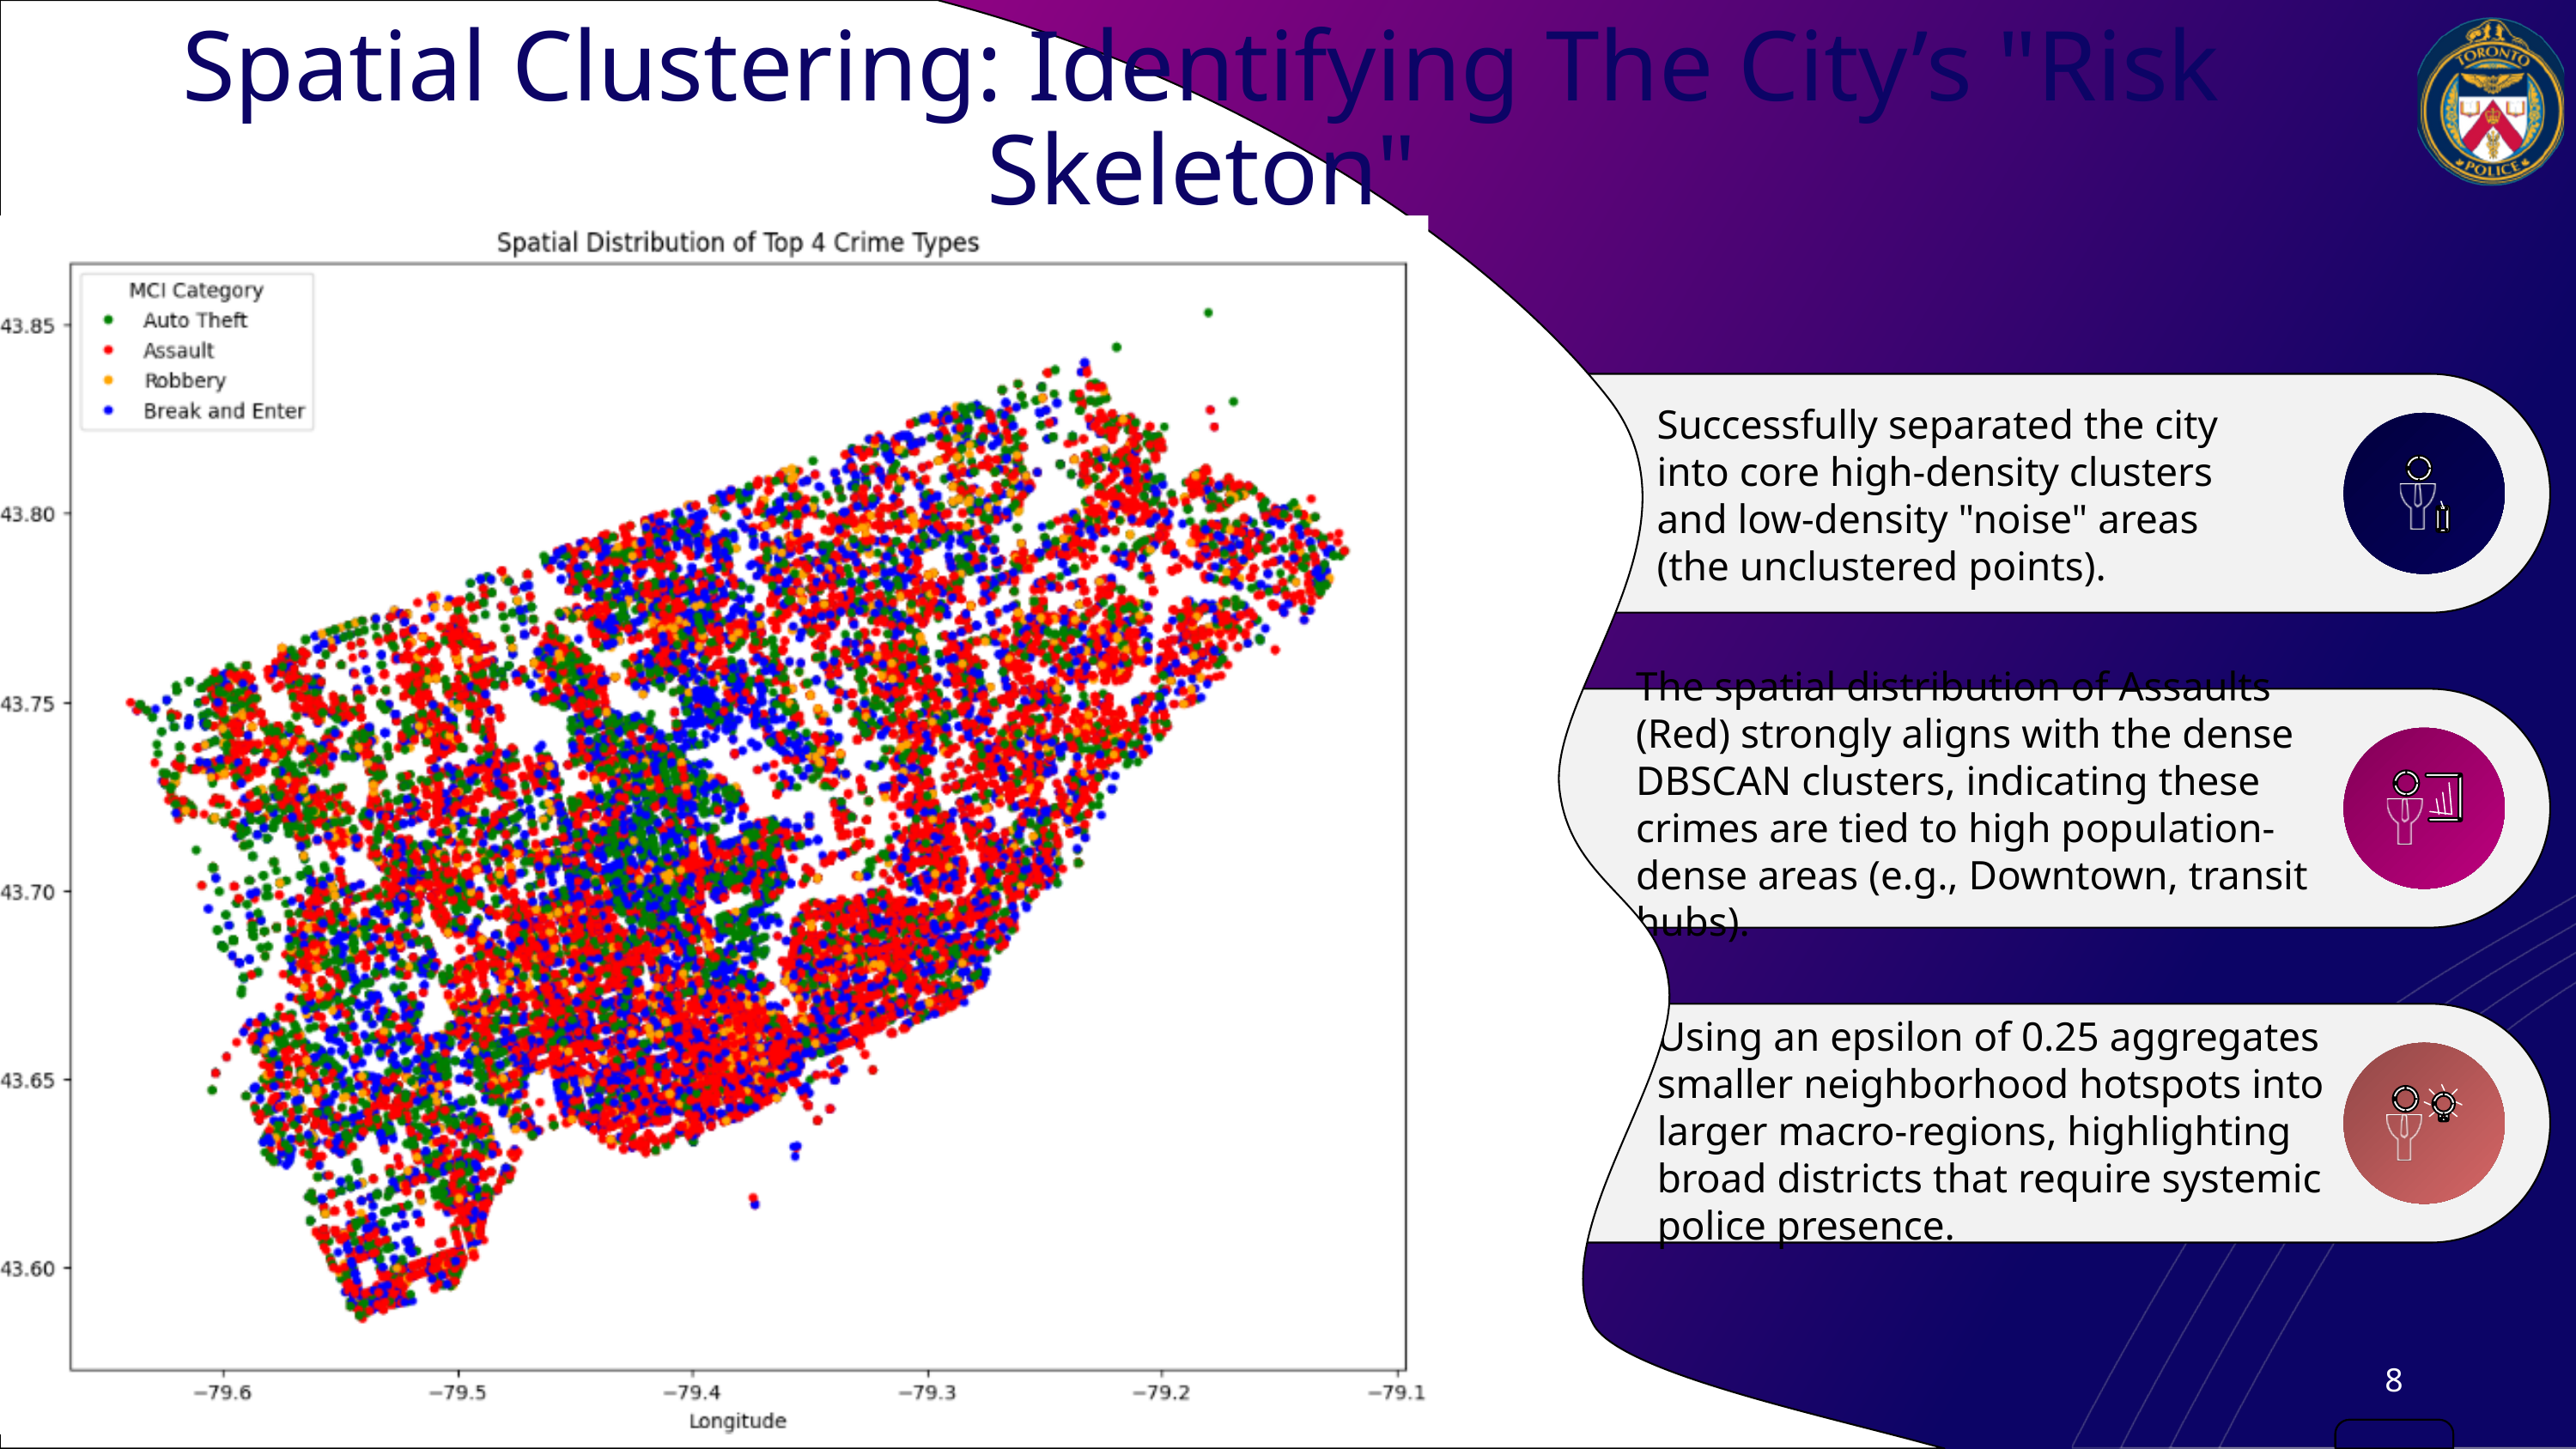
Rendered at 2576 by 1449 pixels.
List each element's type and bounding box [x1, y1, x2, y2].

text_box [0, 0, 1945, 1449]
text_box [2348, 1342, 2439, 1418]
text_box [2335, 1419, 2454, 1449]
text_box [2357, 1003, 2551, 1243]
text_box [2343, 412, 2506, 574]
text_box [2256, 373, 2551, 613]
text_box [0, 215, 1429, 1434]
text_box [2392, 1085, 2418, 1112]
text_box [1949, 612, 2312, 926]
text_box [2417, 17, 2565, 186]
text_box [2436, 506, 2449, 531]
text_box [2357, 1042, 2506, 1204]
text_box [2432, 1092, 2455, 1115]
text_box [2425, 773, 2462, 822]
text_box [1949, 927, 2354, 1337]
text_box [2317, 688, 2551, 928]
text_box [2405, 455, 2432, 481]
text_box [2071, 1344, 2344, 1449]
text_box [2393, 770, 2419, 796]
text_box [9, 52, 2395, 192]
text_box [2343, 727, 2506, 889]
text_box [2356, 866, 2576, 1449]
text_box [1949, 363, 2253, 611]
